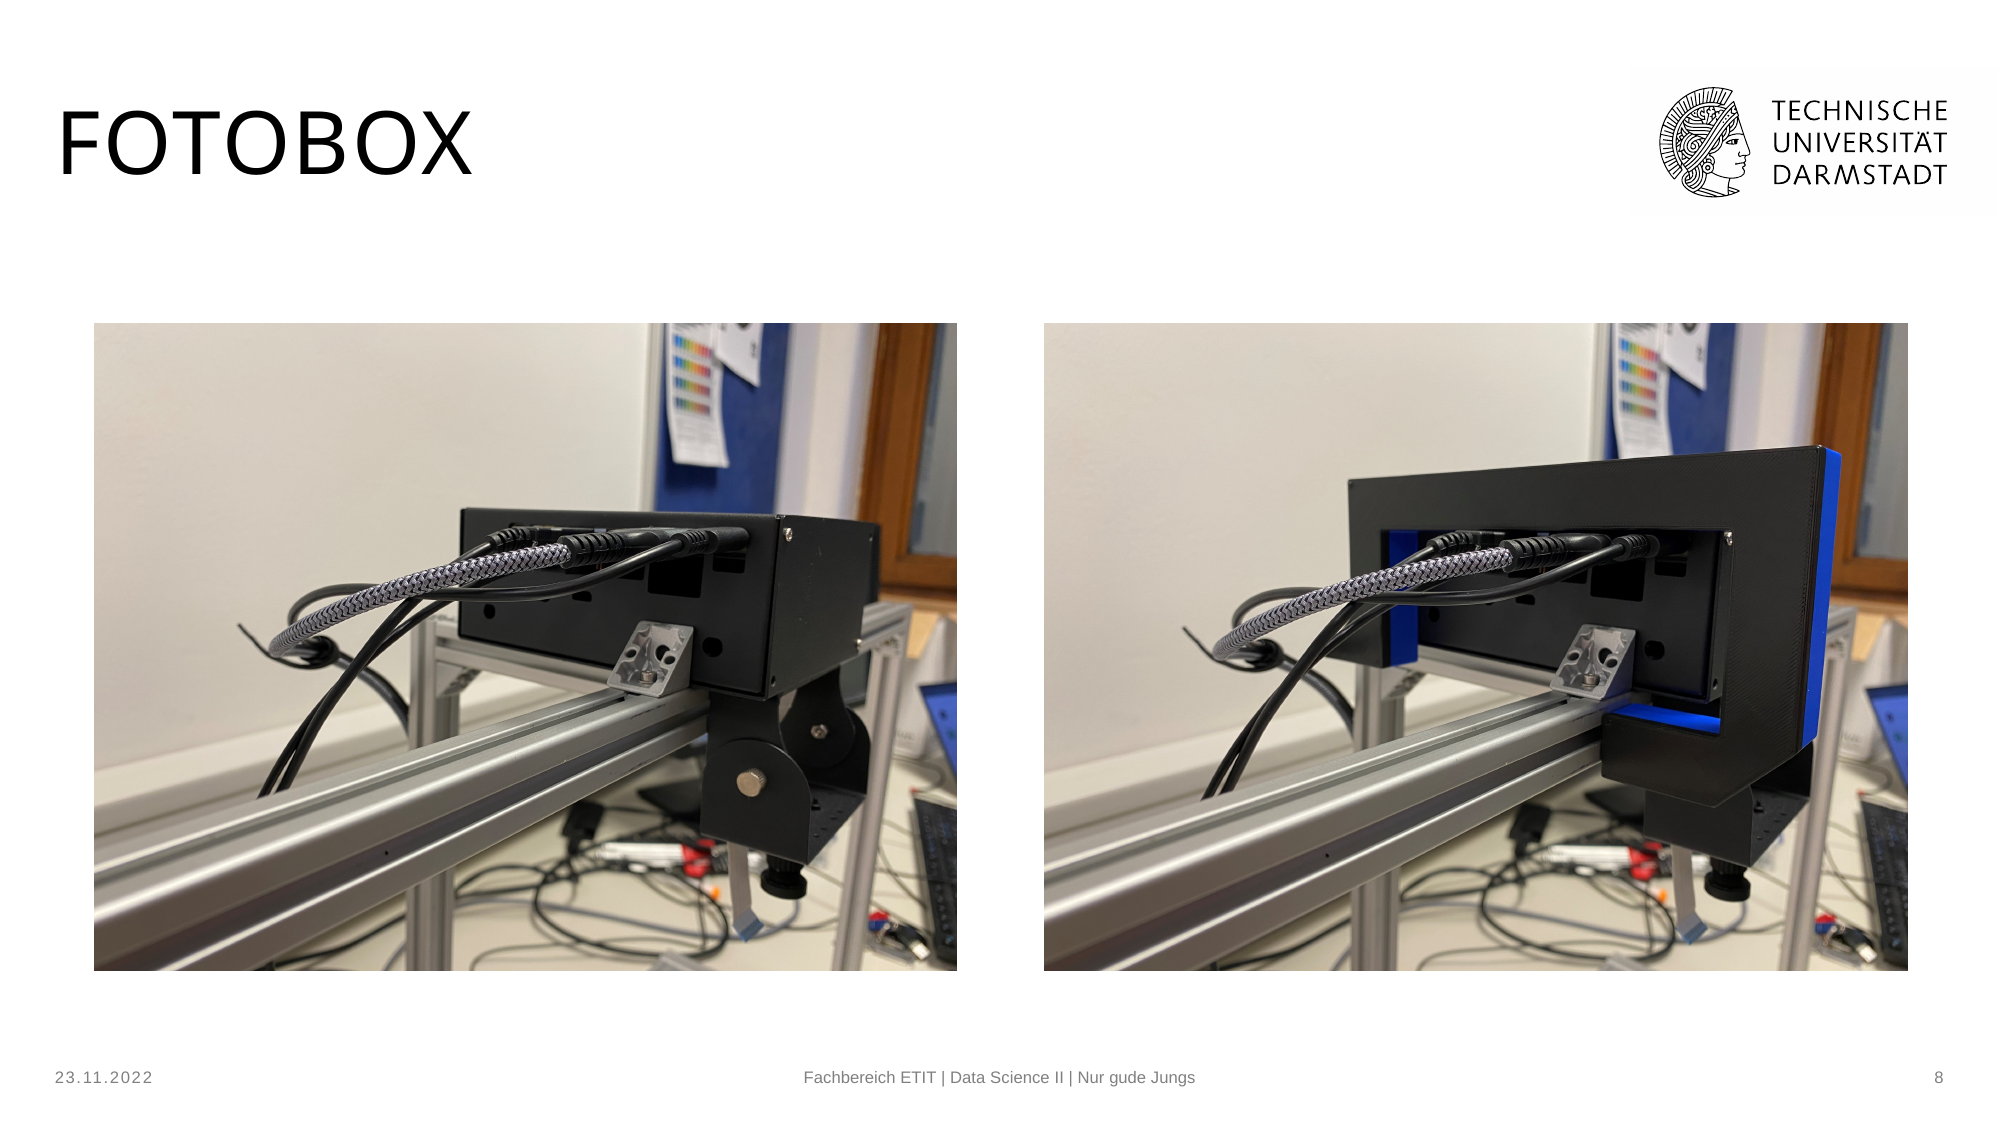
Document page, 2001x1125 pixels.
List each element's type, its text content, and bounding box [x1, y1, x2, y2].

footer Fachbereich ETIT | Data Science II | Nur gude Jungs [184, 1059, 1816, 1094]
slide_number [54, 1059, 162, 1094]
slide_number 8 [1863, 1059, 1944, 1094]
picture [93, 323, 957, 971]
list Fotobox [55, 54, 1630, 244]
picture [1044, 323, 1908, 971]
